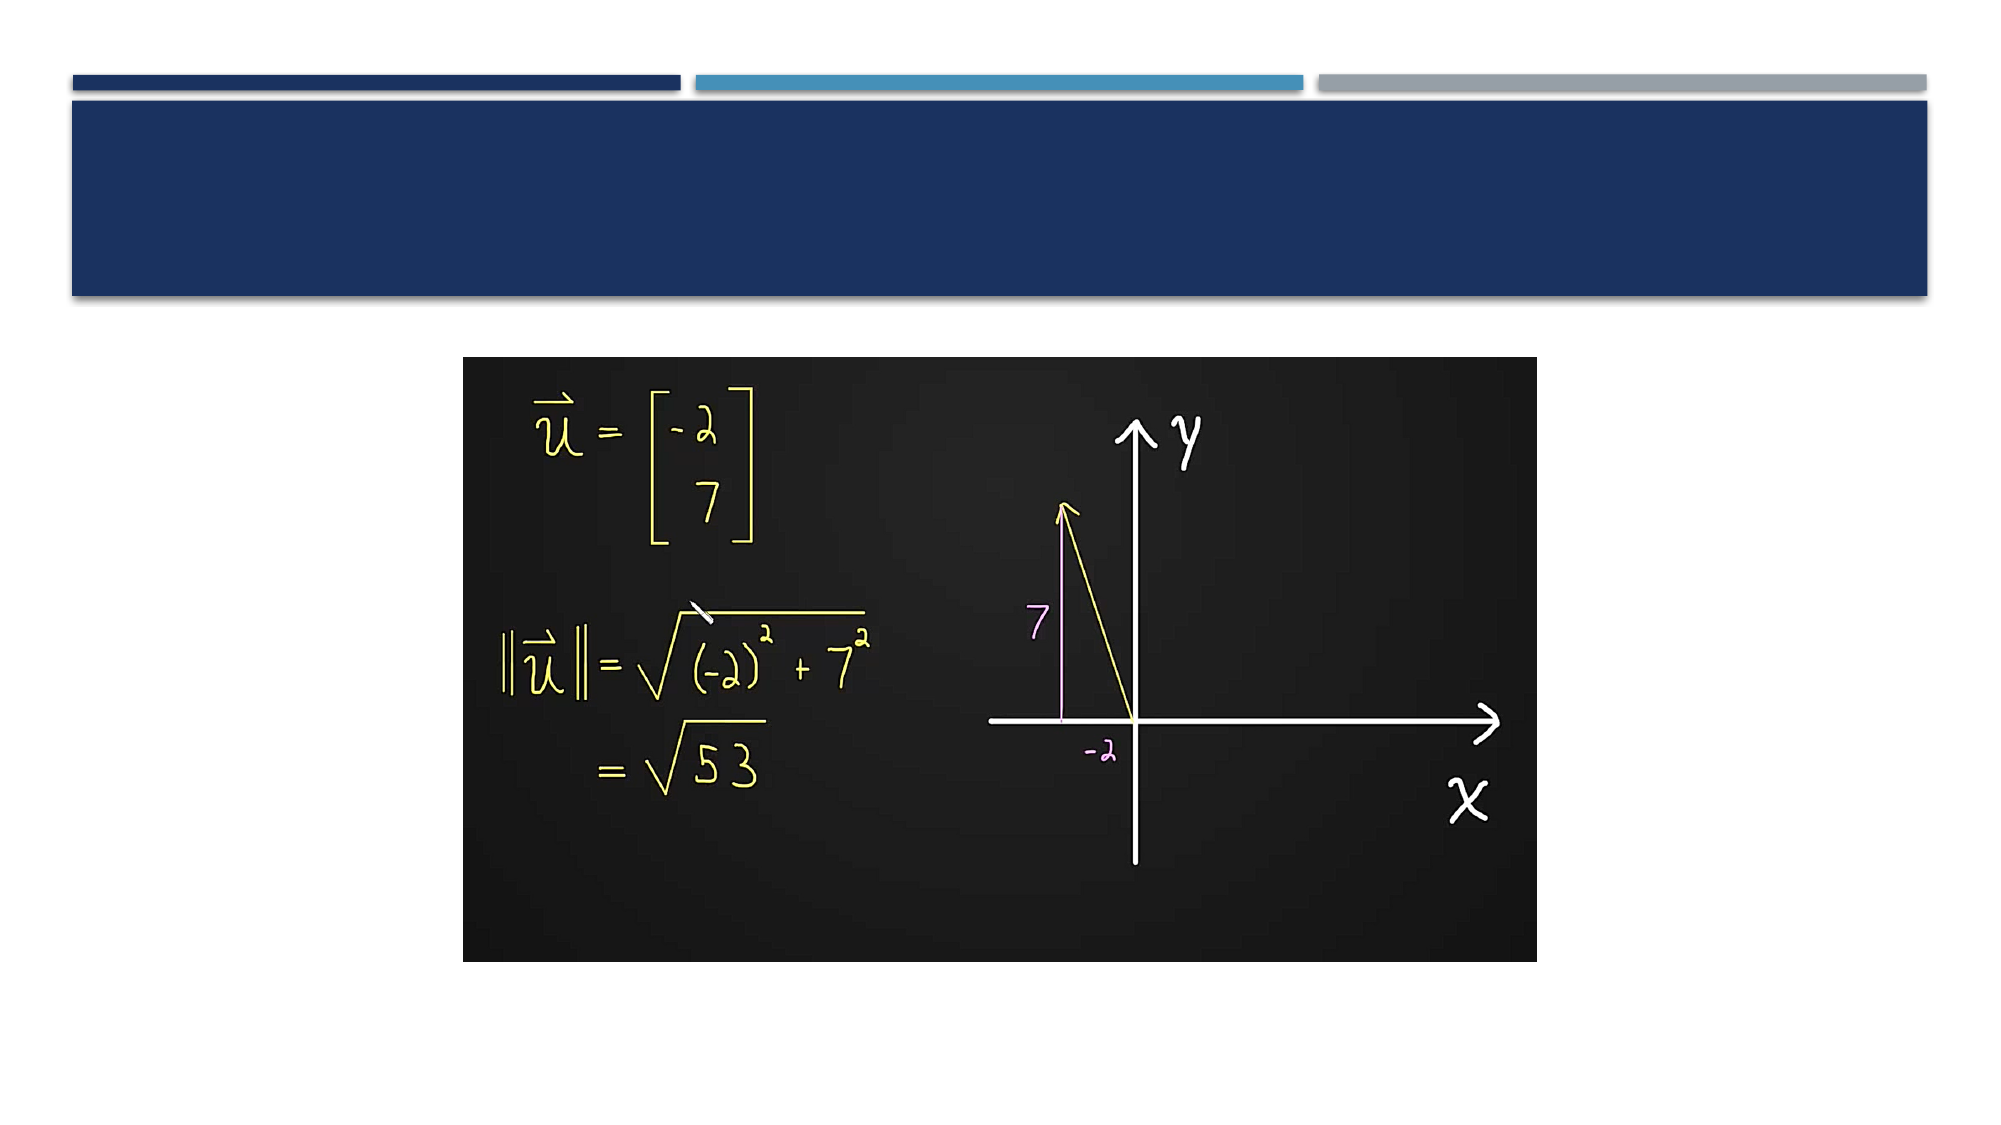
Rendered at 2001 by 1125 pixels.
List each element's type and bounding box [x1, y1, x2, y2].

list [463, 357, 1537, 962]
